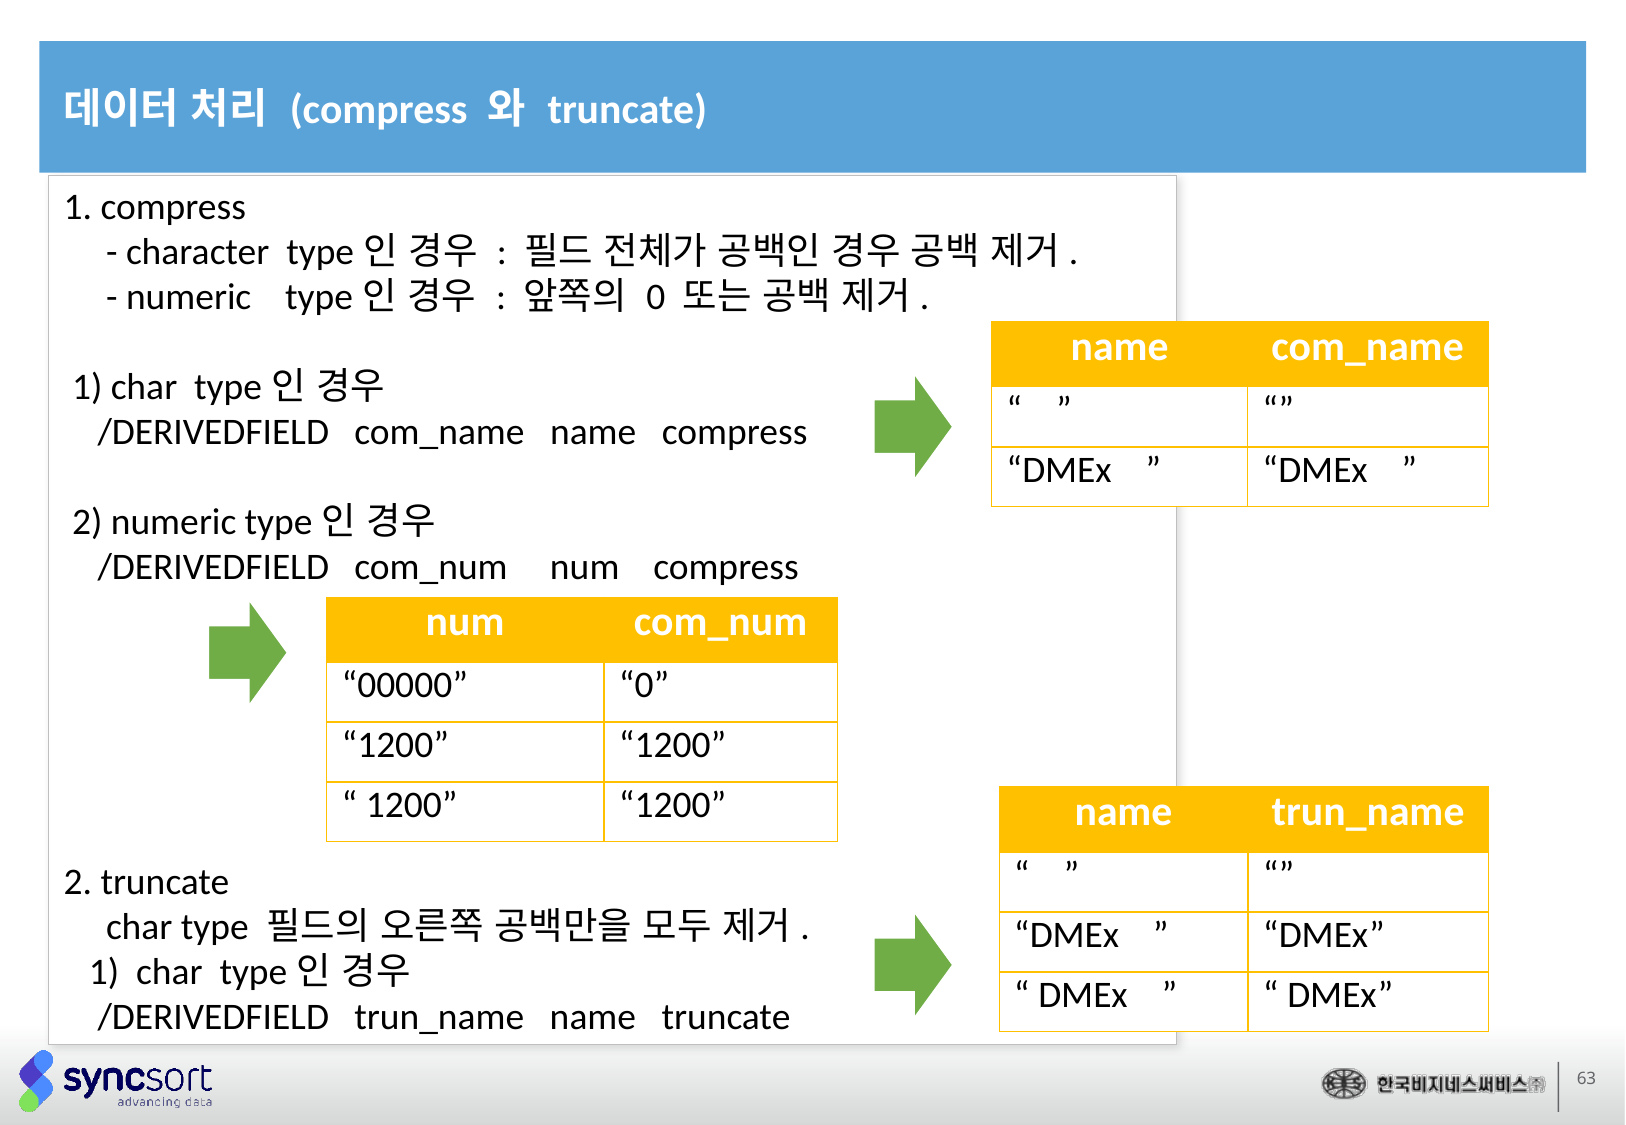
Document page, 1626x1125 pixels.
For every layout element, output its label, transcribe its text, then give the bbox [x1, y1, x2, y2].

table_header trun_name [1249, 787, 1488, 851]
table_header com_num [605, 598, 837, 661]
table_cell “00000” [327, 663, 603, 721]
table_header num [327, 598, 603, 661]
table_cell “DMEx ” [992, 448, 1247, 506]
text_box 데이터 처리 (compress 와 truncate) [48, 47, 1579, 166]
text_box [206, 592, 291, 714]
table_cell “” [1248, 387, 1488, 446]
table_cell “0” [605, 663, 837, 721]
table_header com_name [1248, 322, 1488, 386]
table_header name [992, 322, 1247, 386]
table_cell “1200” [605, 723, 837, 781]
text_box [871, 366, 956, 488]
text_box [871, 904, 956, 1026]
table_cell “ DMEx” [1249, 973, 1488, 1031]
table_header name [1000, 787, 1247, 851]
table_cell “1200” [605, 783, 837, 841]
table_cell “ DMEx ” [1000, 973, 1247, 1031]
table_cell “DMEx ” [1000, 913, 1247, 971]
table_cell “ ” [992, 387, 1247, 446]
picture [0, 1024, 1625, 1125]
table_cell “ ” [1000, 853, 1247, 911]
text_box 1. compress - character type인 경우 : 필드 전체가 공백인 경우 공백 제거. - numeric type인 경우 : 앞쪽의 0 또는 공백 제거. 1) char type인 경우 /DERIVEDFIELD com_name name compress 2) numeric type인 경우 /DERIVEDFIELD com_num num compress 2. truncate char type 필드의 오른쪽 공백만을 모두 제거. 1) char type인 경우 /DERIVEDFIELD trun_name name truncate [48, 175, 1177, 1045]
table_cell “” [1249, 853, 1488, 911]
table_cell “ 1200” [327, 783, 603, 841]
table_cell “1200” [327, 723, 603, 781]
table_cell “DMEx ” [1248, 448, 1488, 506]
table_cell “DMEx” [1249, 913, 1488, 971]
